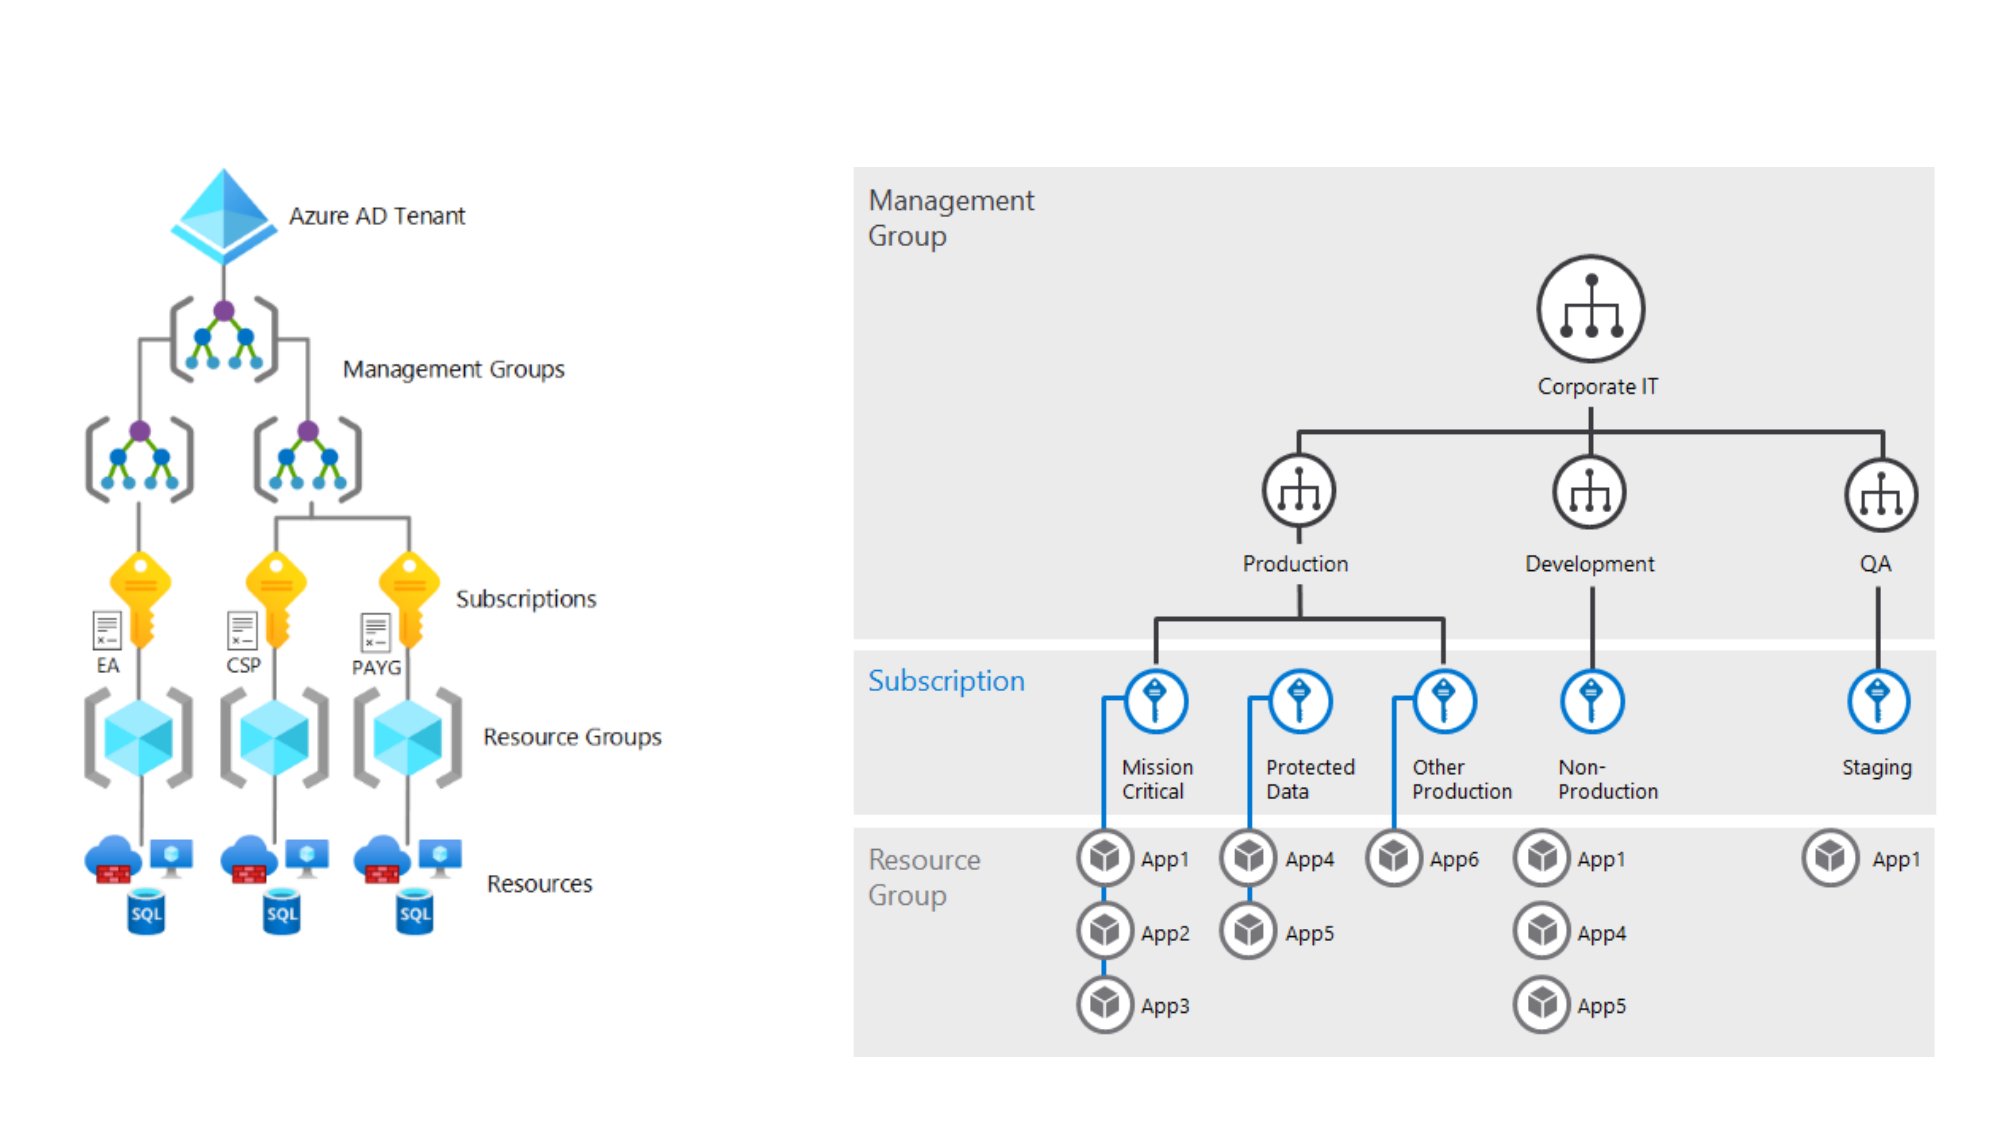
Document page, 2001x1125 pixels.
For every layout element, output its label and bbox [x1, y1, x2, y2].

picture [851, 167, 1973, 1057]
picture [83, 167, 675, 937]
